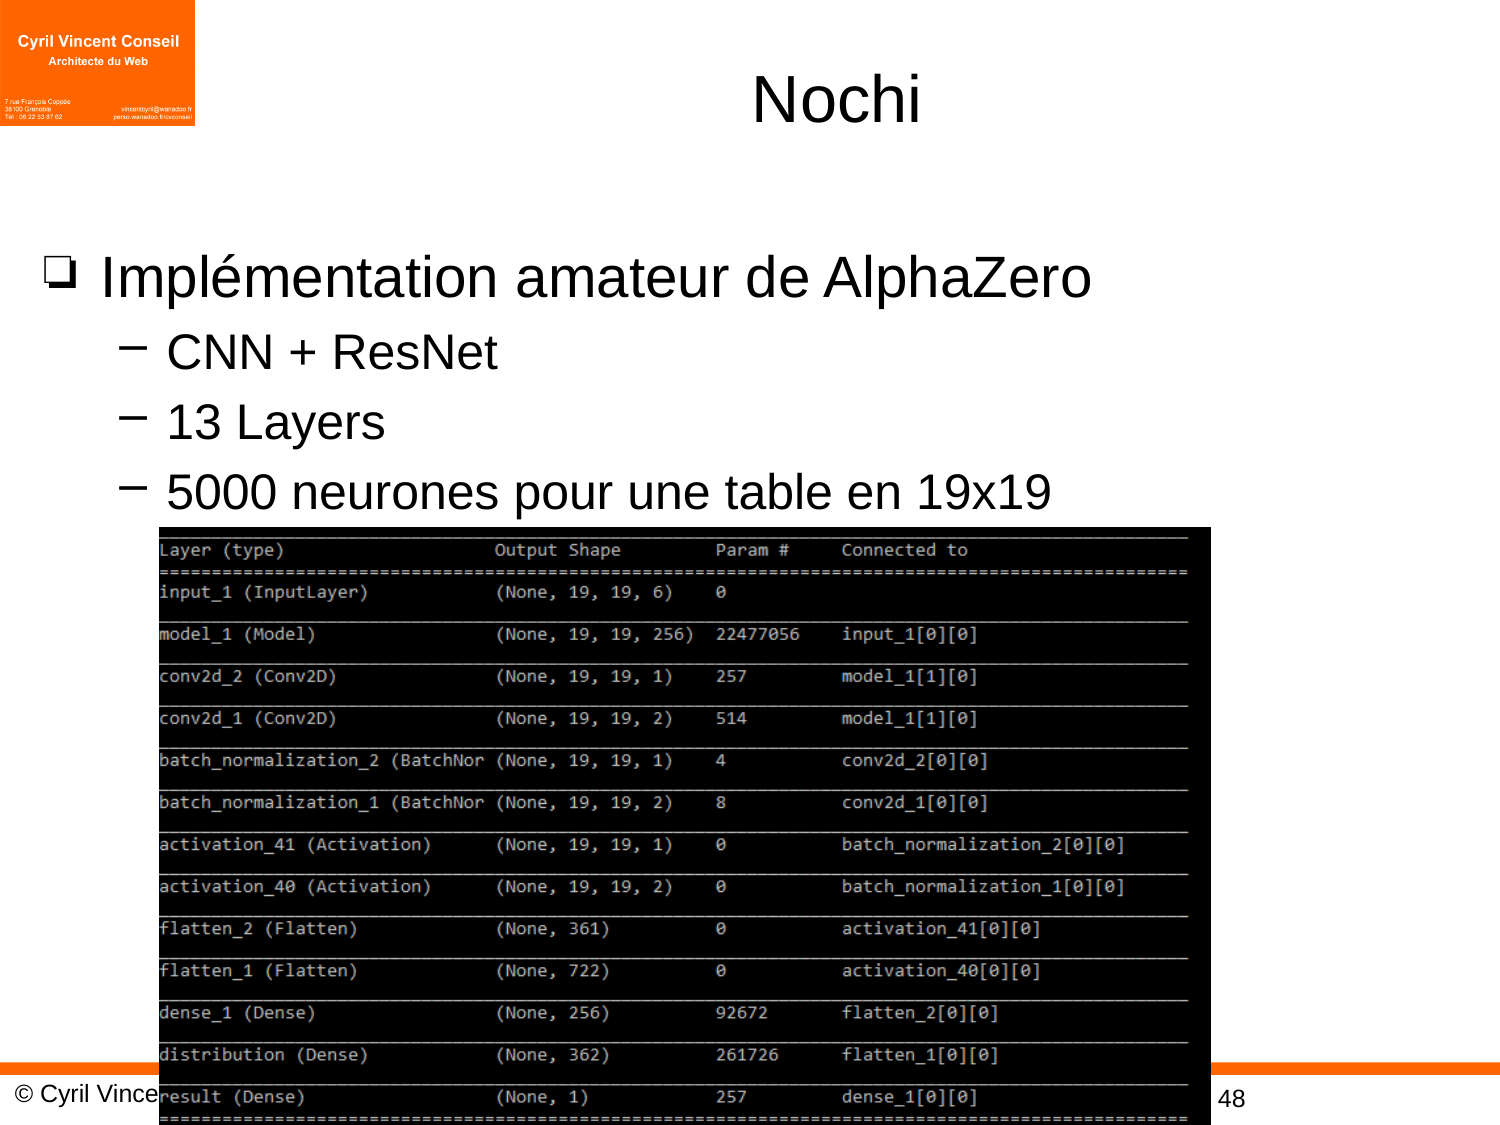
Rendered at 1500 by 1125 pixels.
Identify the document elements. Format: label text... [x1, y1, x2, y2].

list Implémentation amateur de AlphaZero CNN + ResNet 13 Layers 5000 neurones pour une table en 19x19 [29, 231, 1468, 1059]
picture [159, 526, 1211, 1125]
picture [0, 0, 195, 126]
title Nochi [194, 2, 1480, 190]
